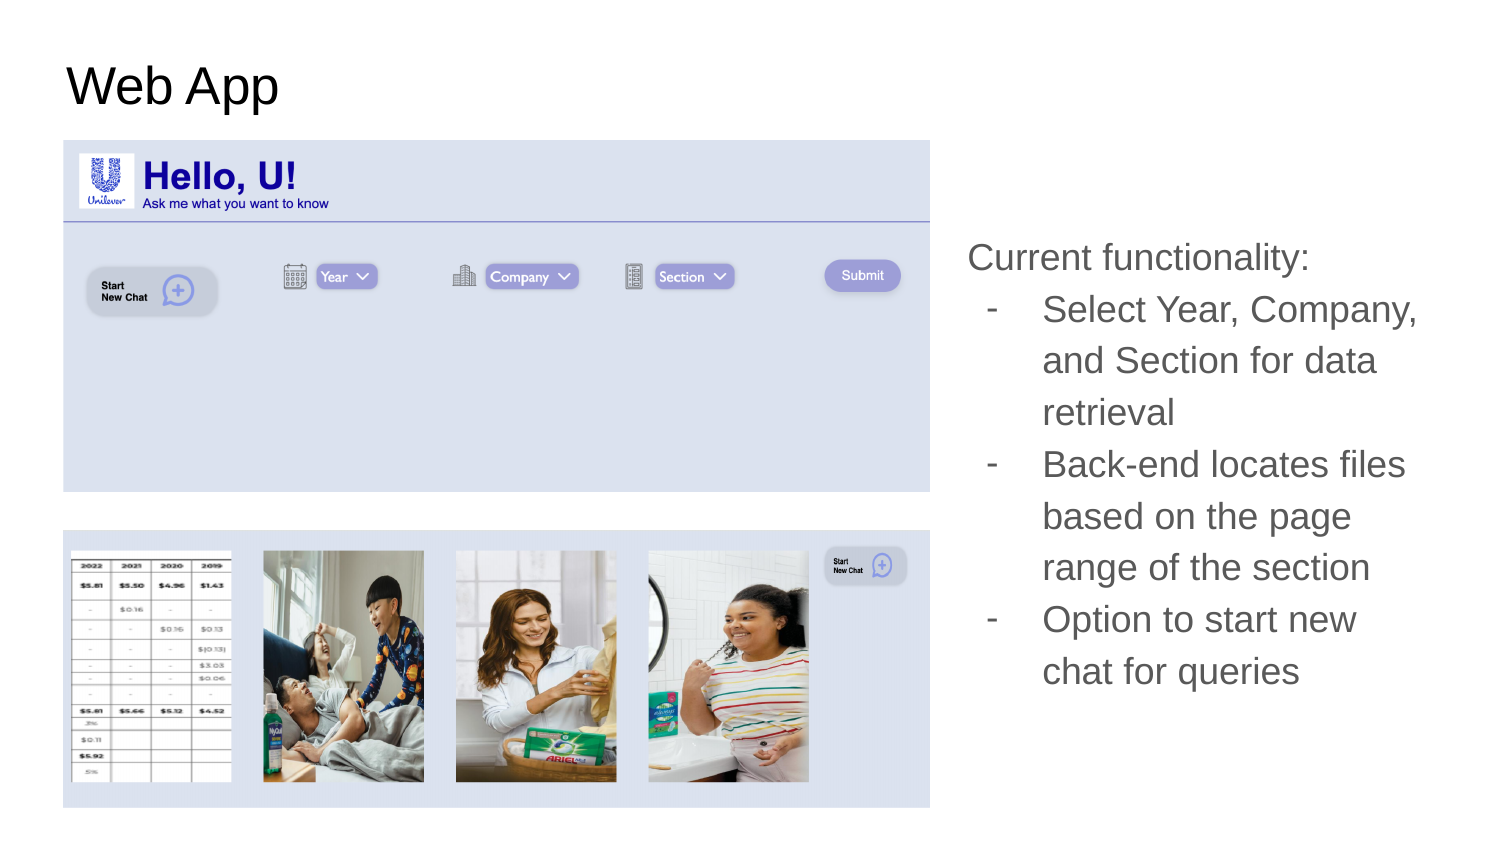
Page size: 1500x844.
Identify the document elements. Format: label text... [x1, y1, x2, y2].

title Web App [51, 36, 1449, 131]
picture [63, 529, 931, 808]
picture [63, 139, 931, 492]
text_box Current functionality: Select Year, Company, and Section for data retrieval Back-end locates files based on the page range of the section Option to start new chat for queries [952, 211, 1449, 844]
